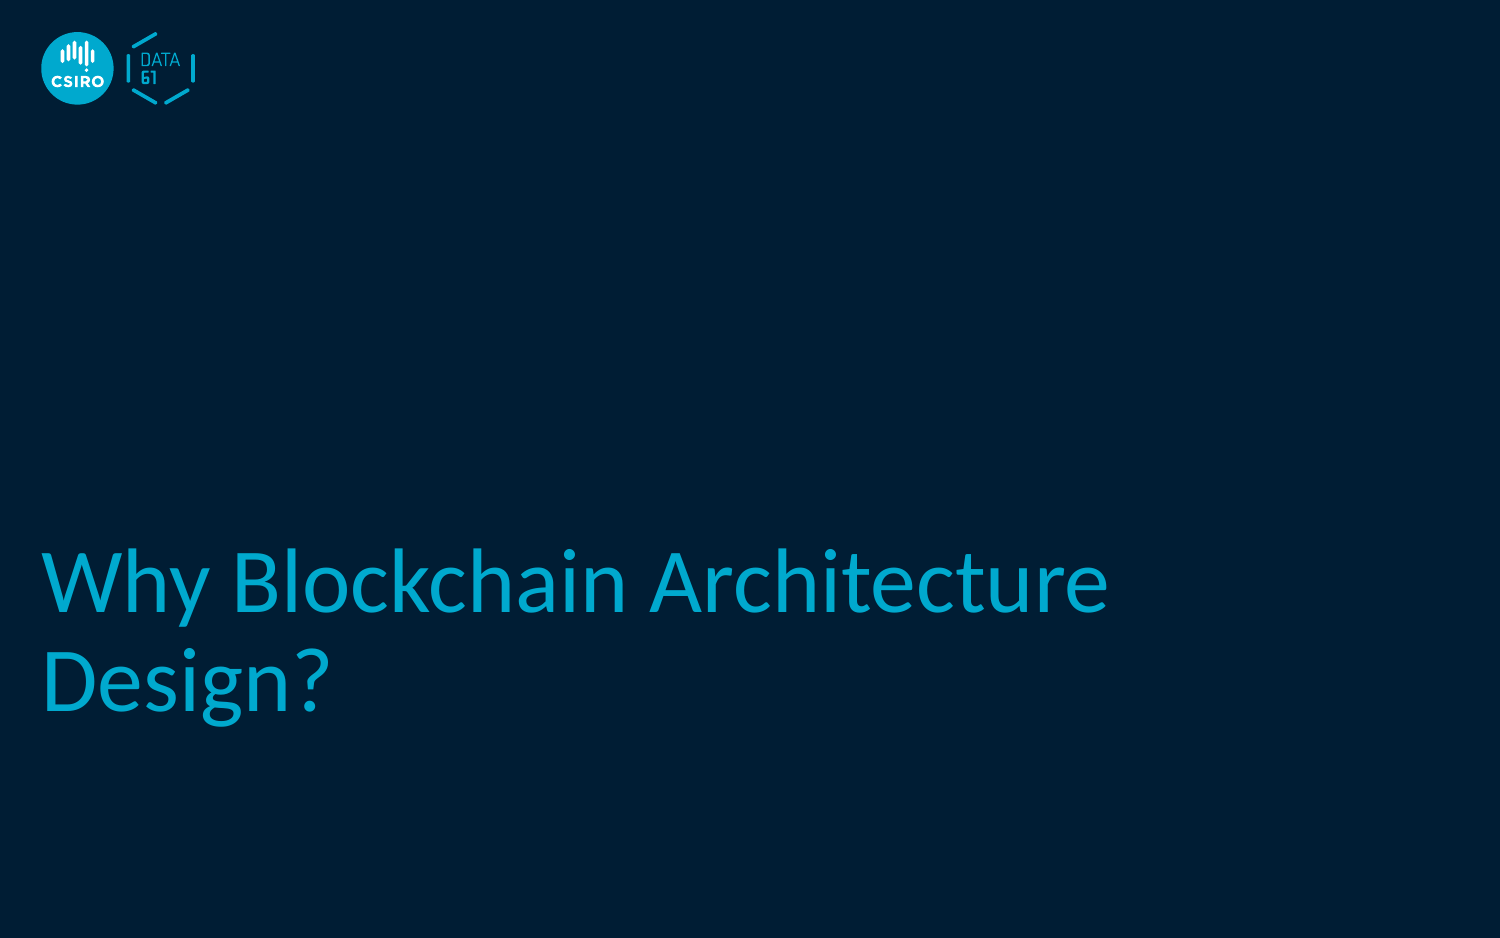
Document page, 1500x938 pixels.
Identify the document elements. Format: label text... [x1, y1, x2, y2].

list Why Blockchain Architecture Design? [41, 232, 1199, 732]
